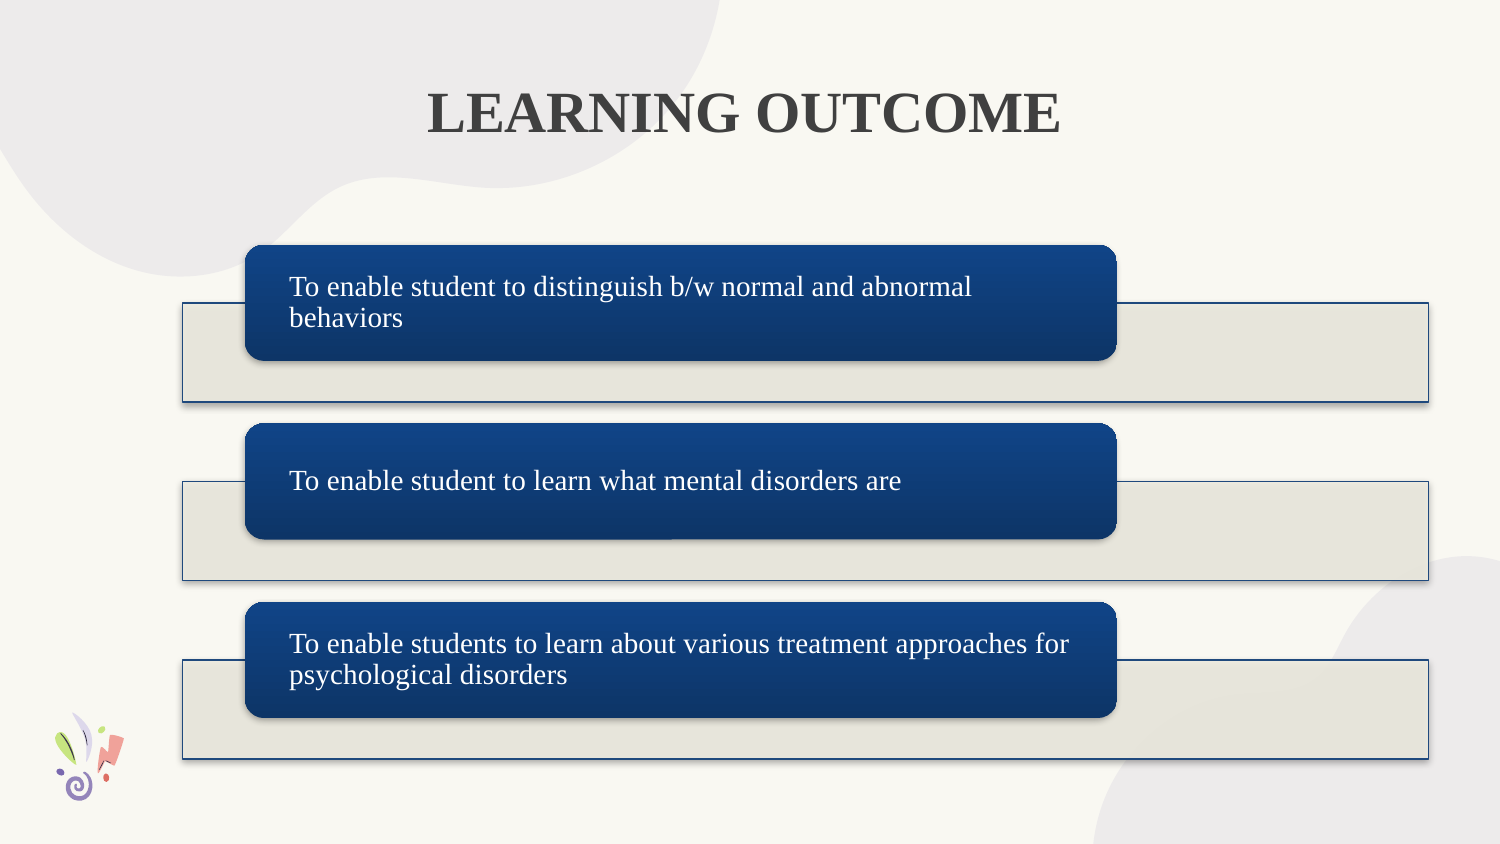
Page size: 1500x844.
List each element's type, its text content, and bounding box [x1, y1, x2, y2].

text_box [182, 241, 1429, 763]
text_box LEARNING OUTCOME [238, 93, 1252, 196]
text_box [47, 708, 134, 803]
